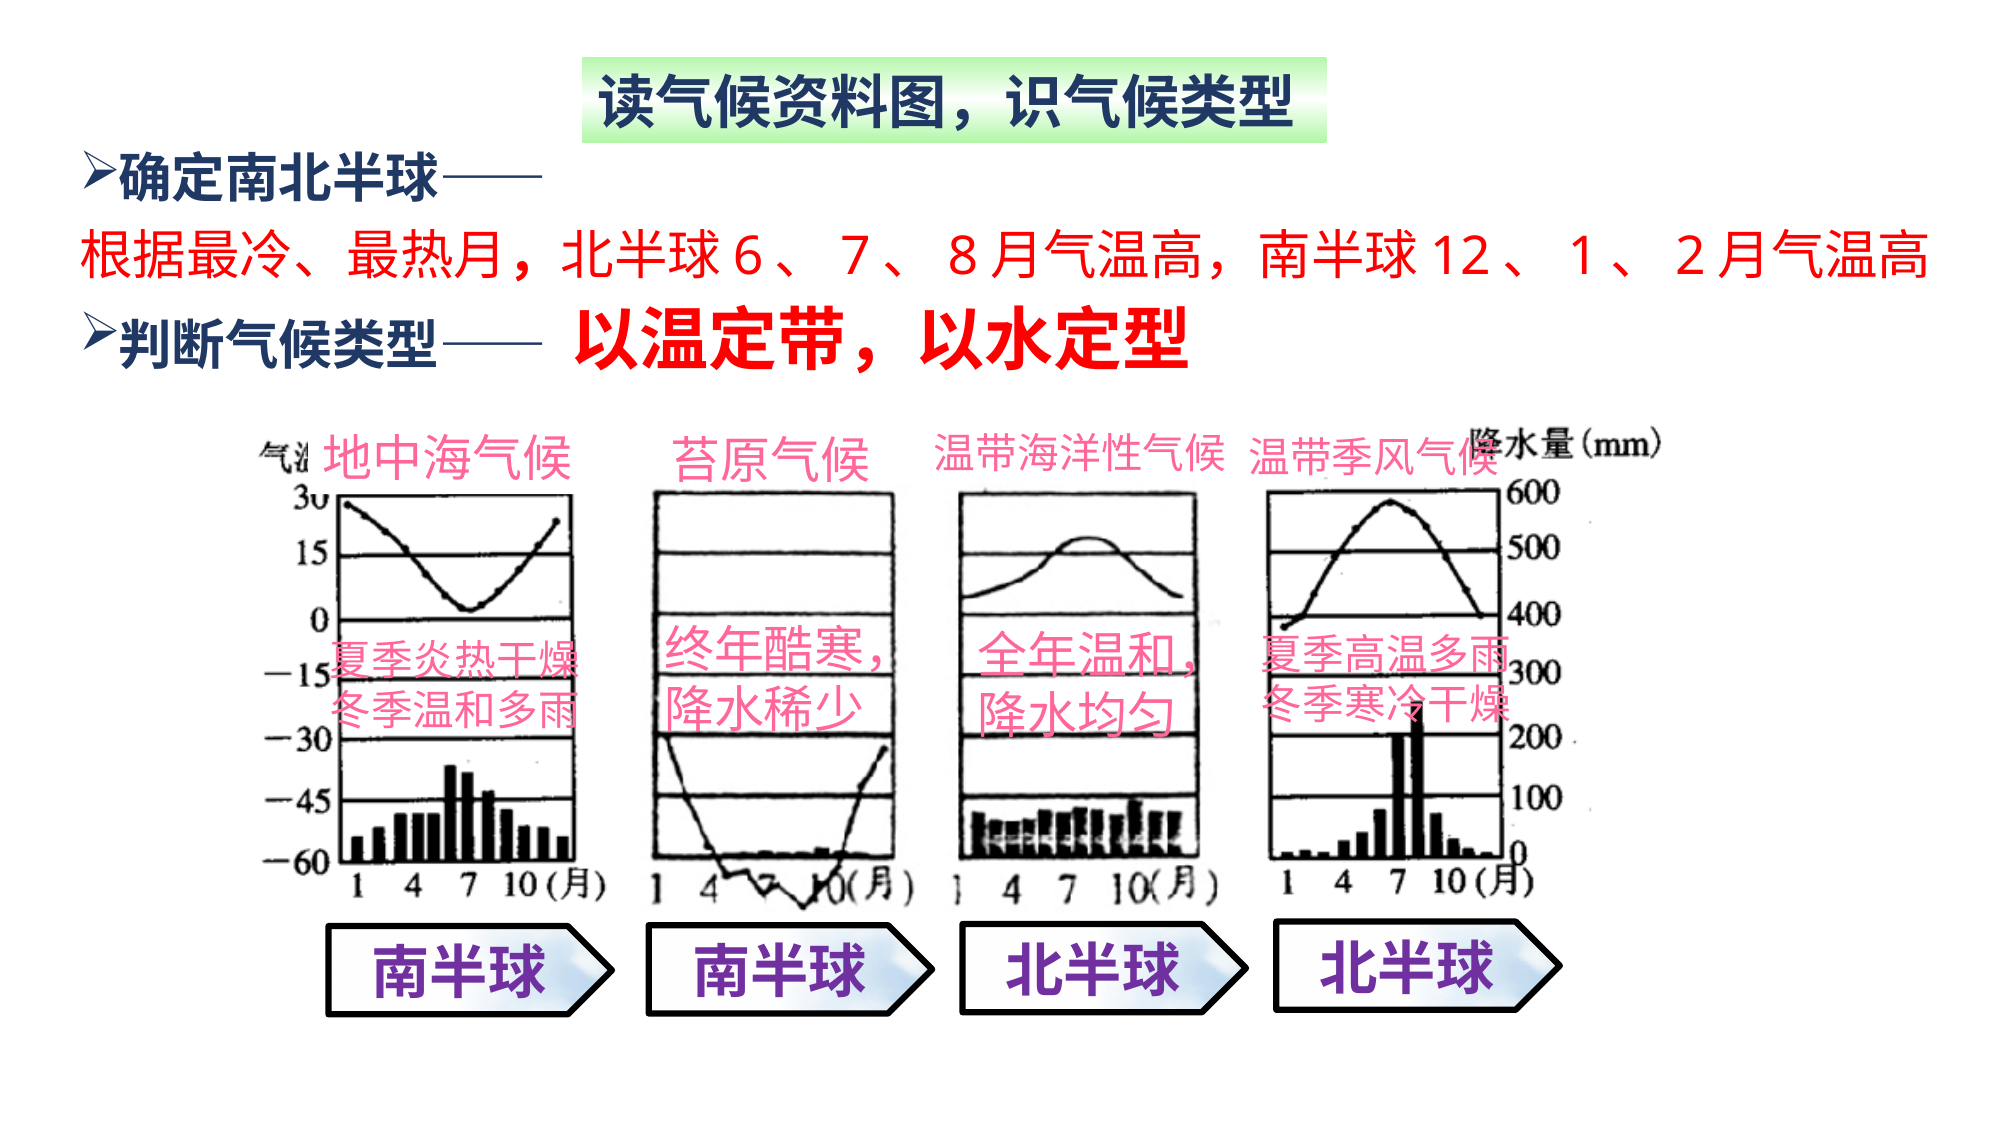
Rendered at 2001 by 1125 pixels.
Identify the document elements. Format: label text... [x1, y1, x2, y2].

list 确定南北半球—— 根据最冷、最热月，北半球6、7、8月气温高，南半球12、1、2月气温高 判断气候类型—— 以温定带，以水定型 [64, 143, 1962, 427]
text_box 读气候资料图，识气候类型 [582, 57, 1327, 143]
text_box 南半球 [328, 927, 612, 1015]
text_box 北半球 [1276, 927, 1560, 1010]
text_box 北半球 [962, 927, 1247, 1013]
picture [236, 412, 1673, 927]
text_box 南半球 [648, 927, 933, 1014]
